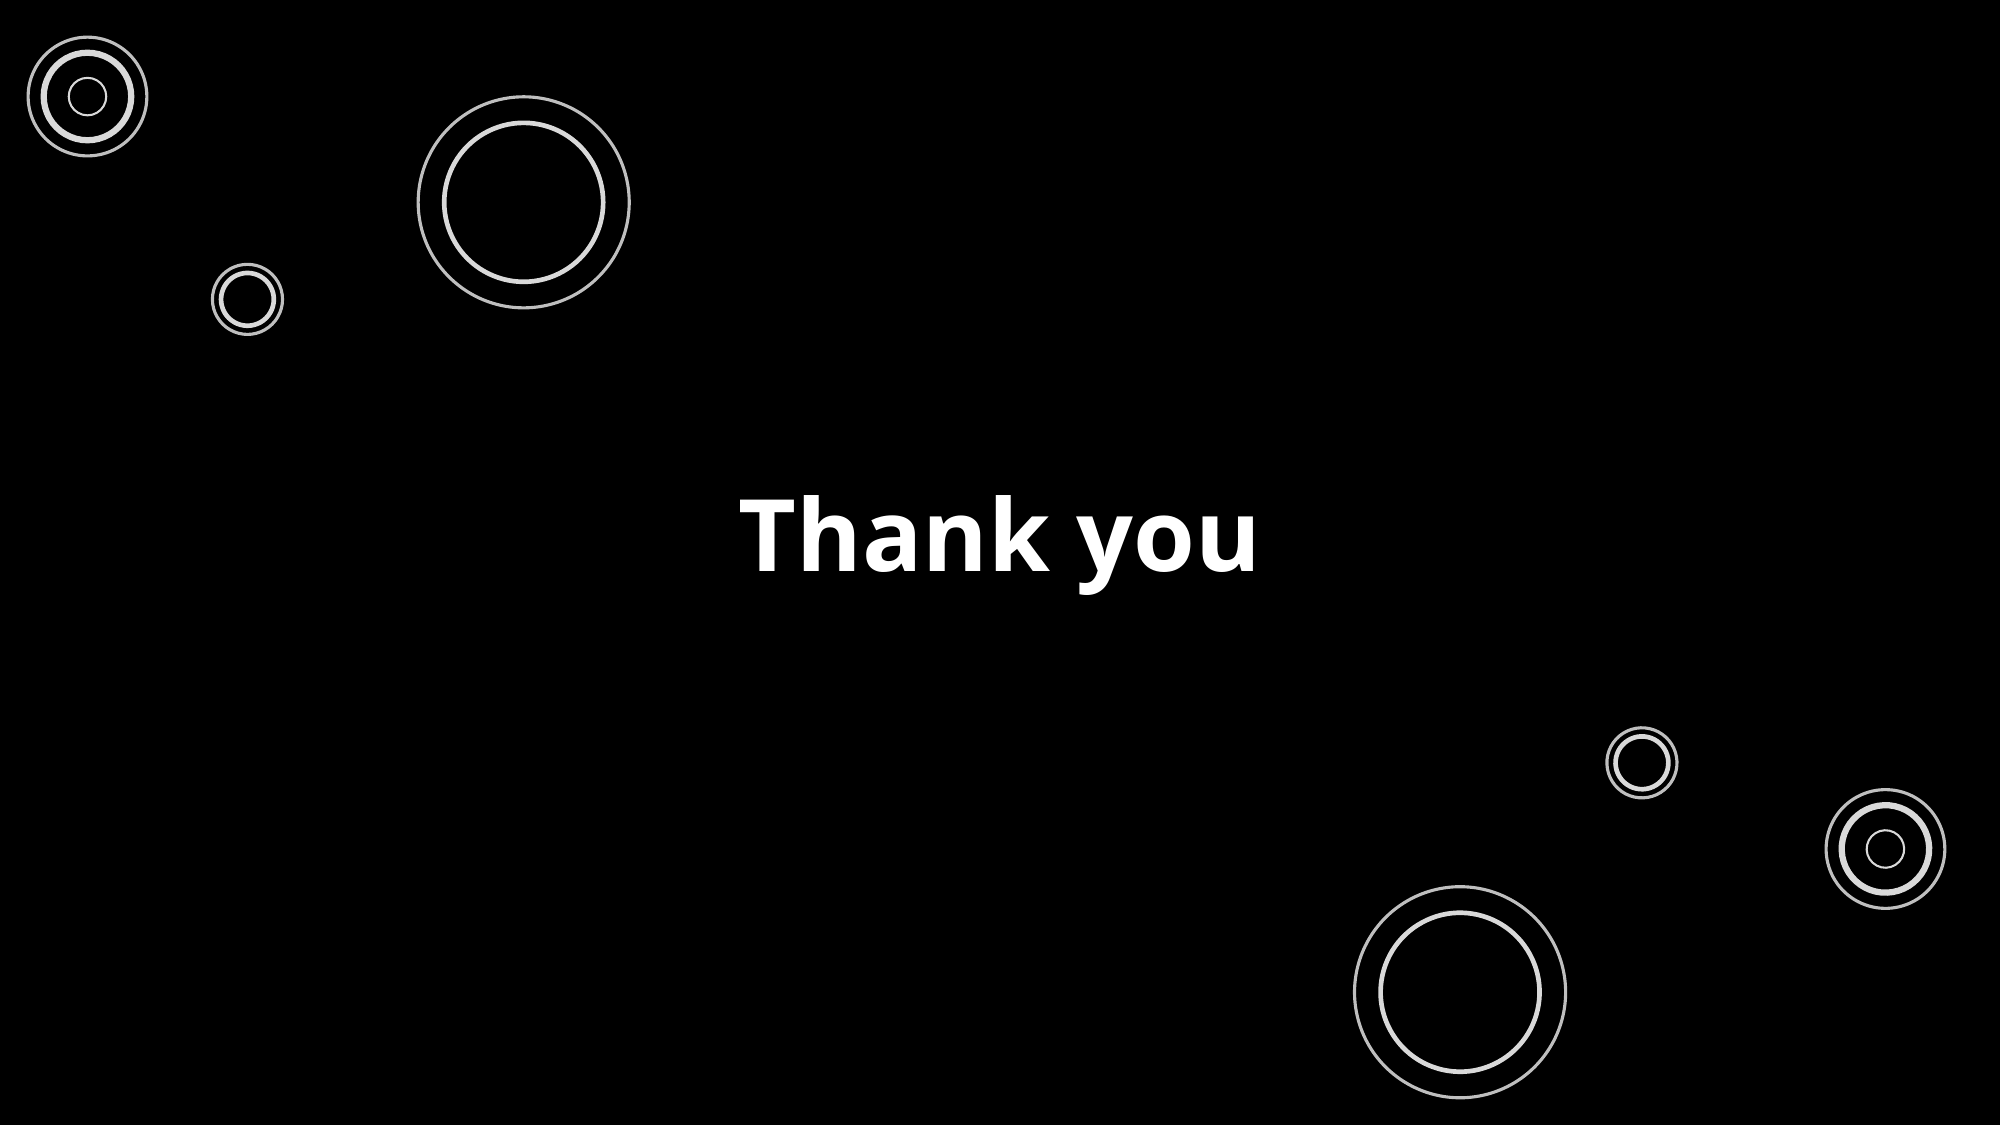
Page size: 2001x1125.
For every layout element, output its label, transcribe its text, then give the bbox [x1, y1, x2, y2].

text_box [0, 0, 2000, 464]
text_box Thank you [0, 464, 2000, 599]
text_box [28, 37, 630, 335]
text_box [0, 599, 2000, 1125]
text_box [1333, 753, 1935, 1051]
